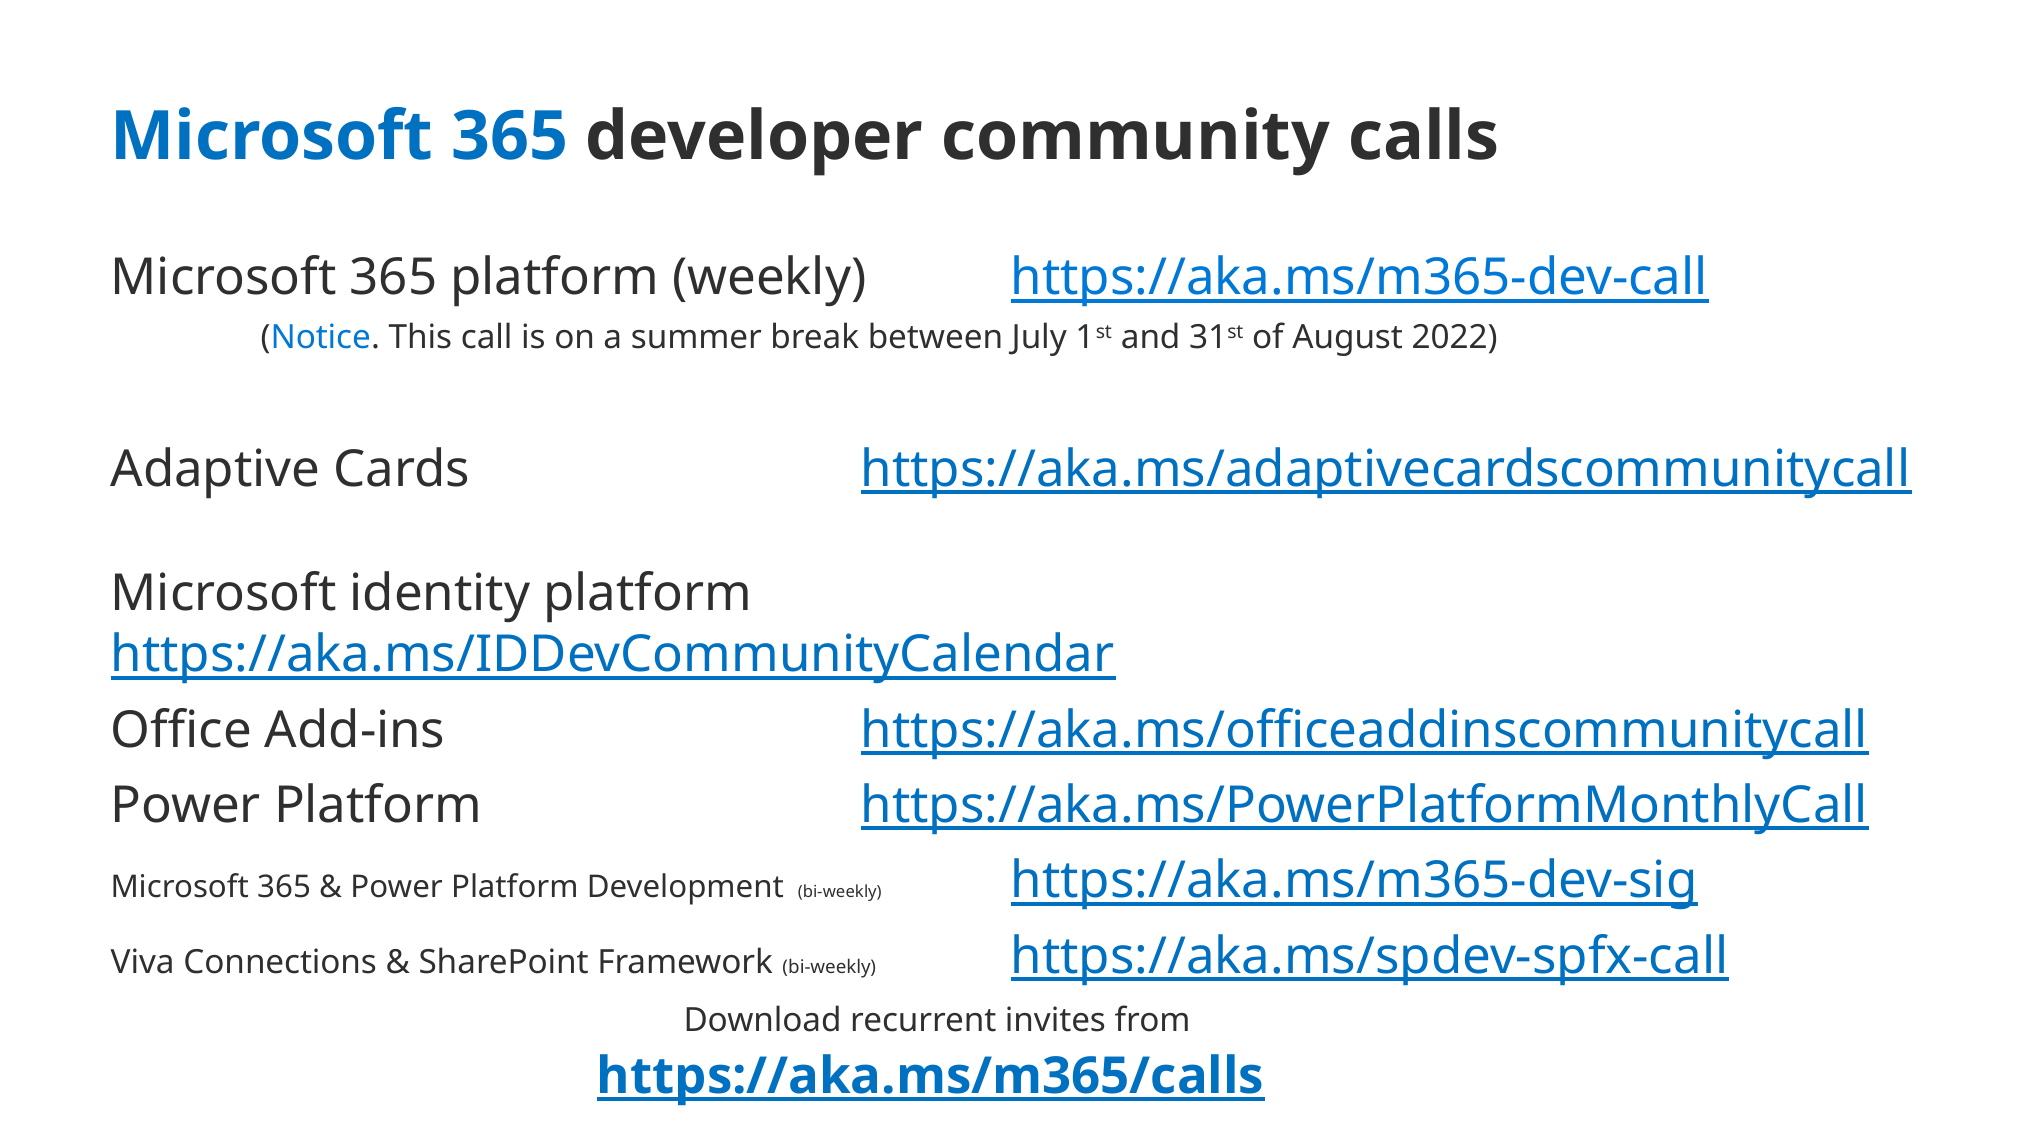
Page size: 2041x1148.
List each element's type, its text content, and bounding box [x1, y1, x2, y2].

text_box https://aka.ms/m365/calls [79, 1018, 1795, 1131]
text_box Download recurrent invites from [587, 990, 1288, 1046]
text_box Microsoft 365 platform (weekly) https://aka.ms/m365-dev-call (Notice. This call is on a summer break between July 1st and 31st of August 2022) Adaptive Cards https://aka.ms/adaptivecardscommunitycall Microsoft identity platform https://aka.ms/IDDevCommunityCalendar Office Add-ins https://aka.ms/officeaddinscommunitycall Power Platform https://aka.ms/PowerPlatformMonthlyCall Microsoft 365 & Power Platform Development (bi-weekly) https://aka.ms/m365-dev-sig Viva Connections & SharePoint Framework (bi-weekly) https://aka.ms/spdev-spfx-call [79, 220, 2026, 1011]
text_box Microsoft 365 developer community calls [80, 76, 1582, 220]
